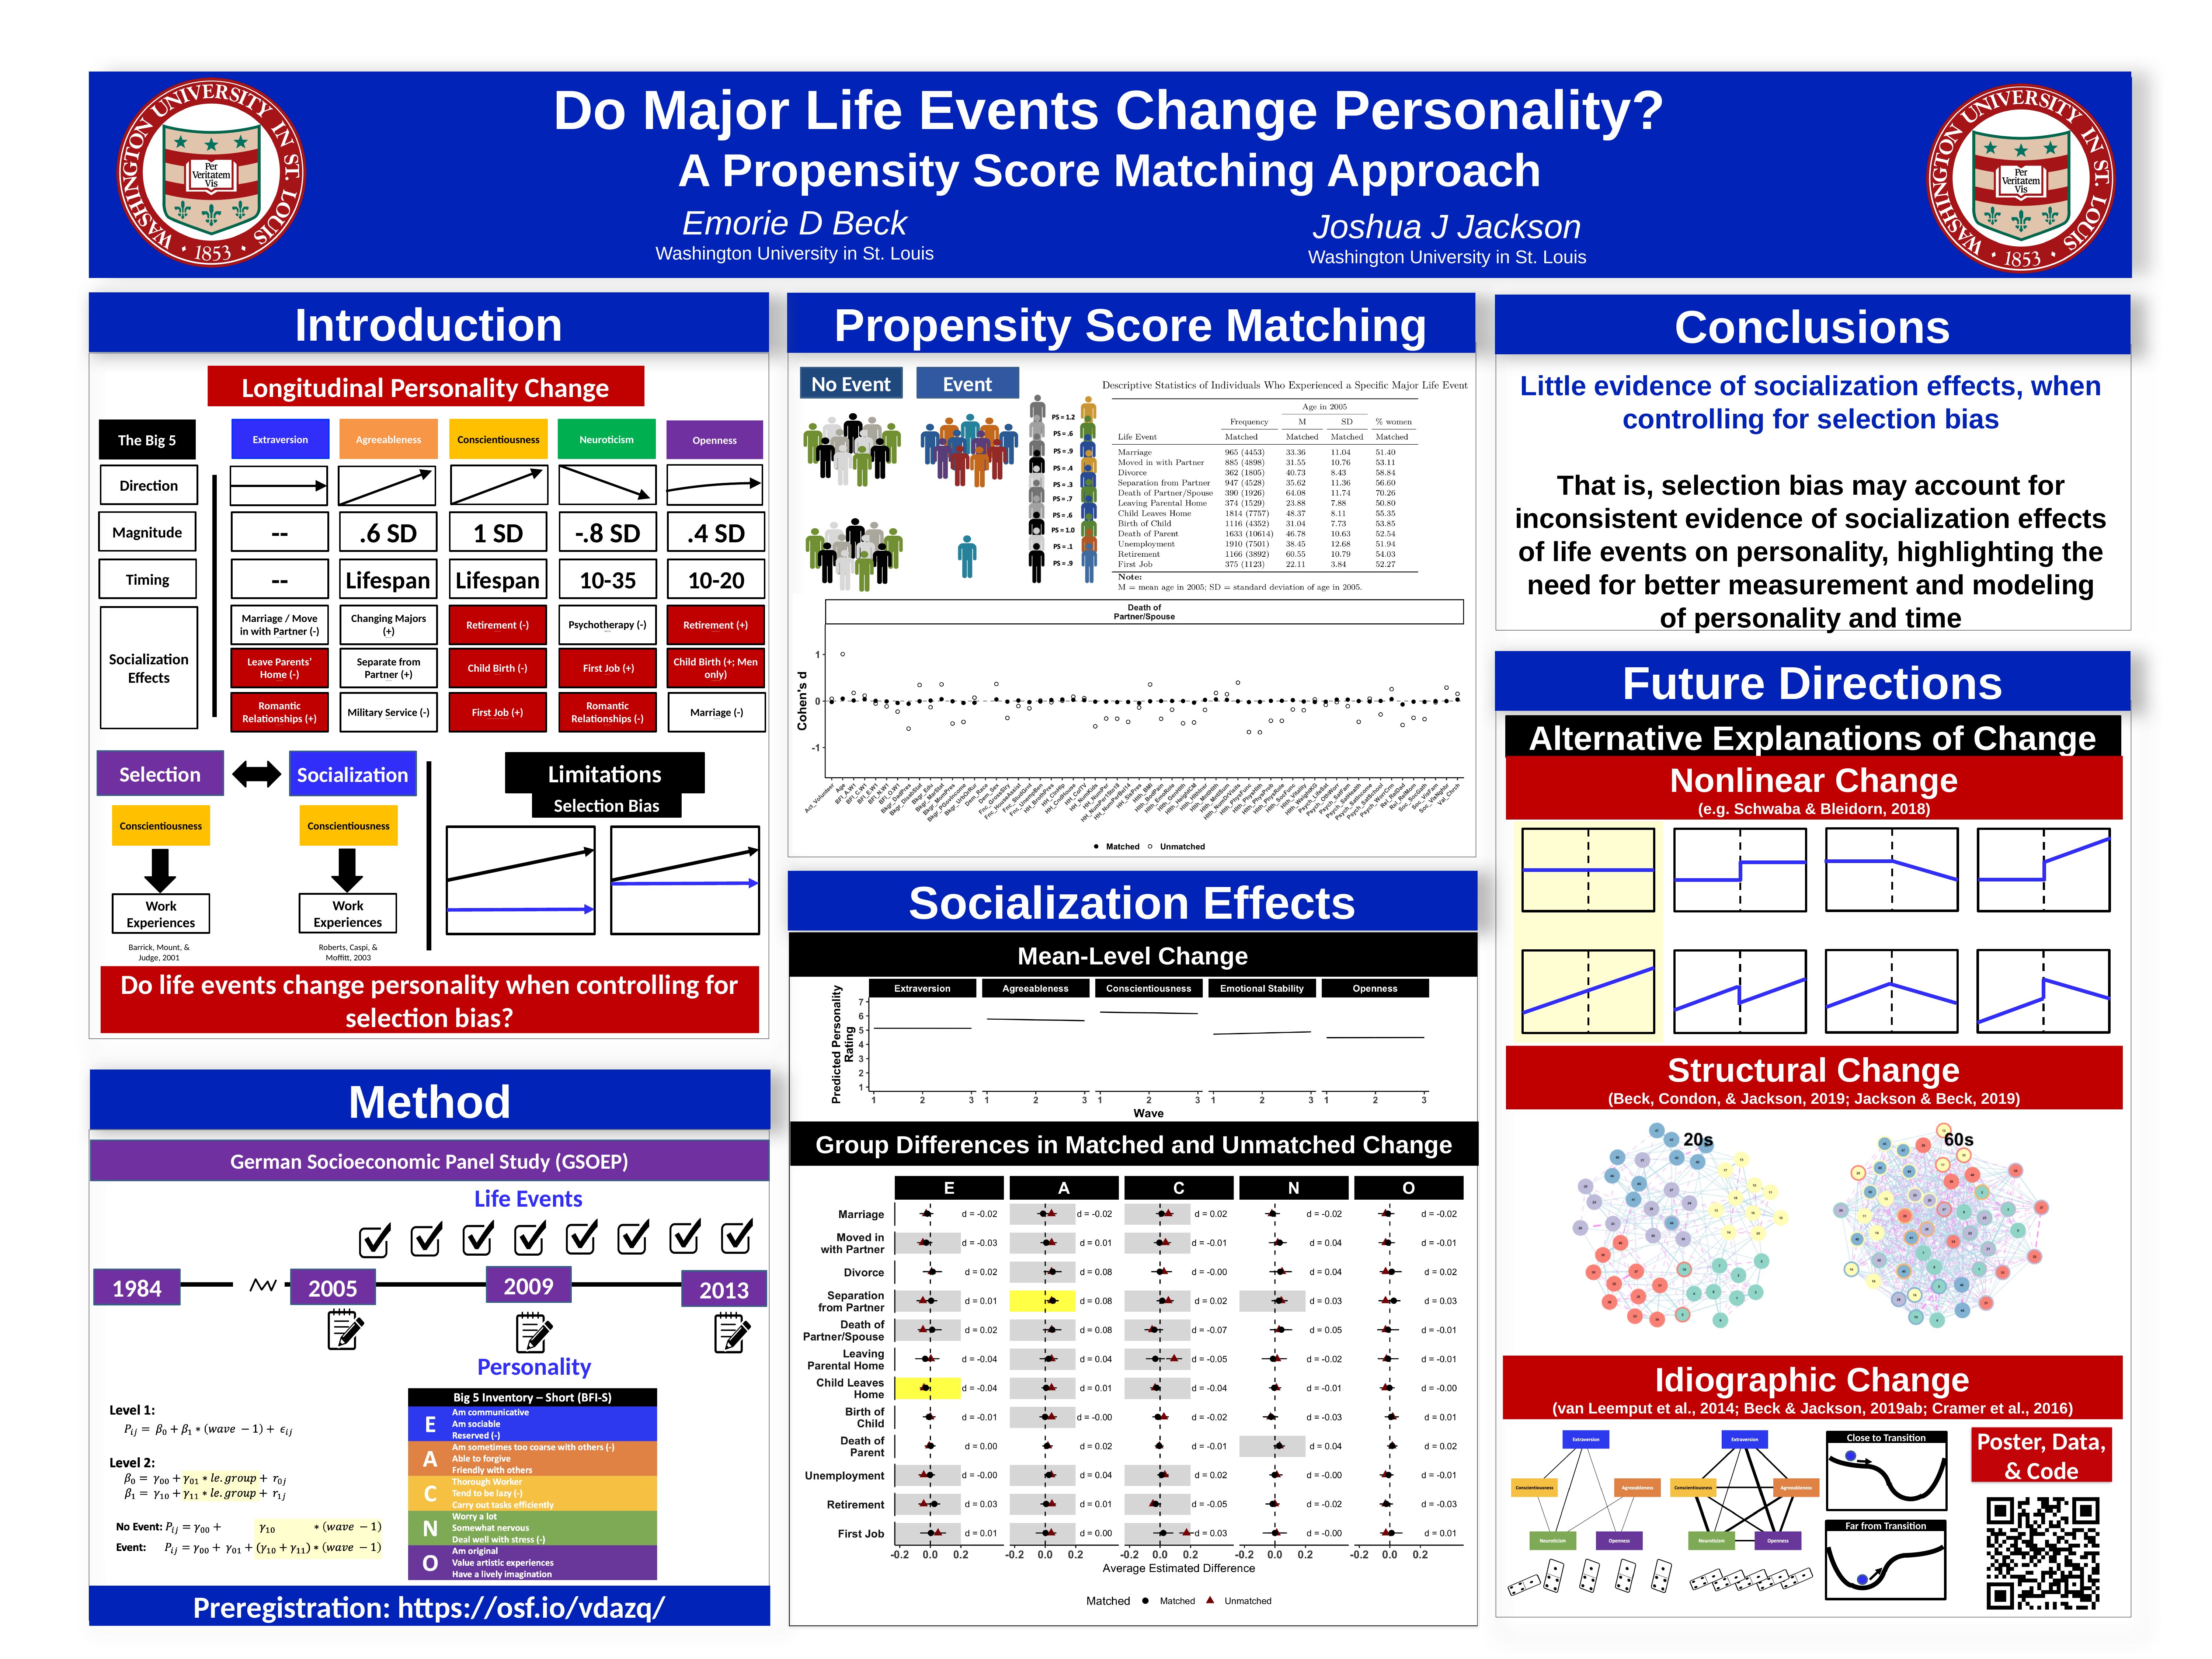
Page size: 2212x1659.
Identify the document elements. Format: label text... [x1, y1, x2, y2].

text_box Separate from Partner (+) (Specht et al., 2011) [340, 648, 438, 688]
picture [1554, 1107, 2066, 1339]
text_box [331, 848, 363, 893]
text_box [232, 761, 282, 788]
text_box 10-35 [559, 559, 657, 599]
picture [406, 1386, 661, 1583]
text_box Life Events [453, 1181, 605, 1216]
text_box Longitudinal Personality Change [207, 365, 645, 407]
text_box Extraversion [232, 419, 330, 459]
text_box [1826, 1508, 1947, 1601]
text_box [592, 465, 931, 576]
text_box Child Birth (+; Men only) (van Scheppingen et al, 2016) [667, 648, 765, 688]
text_box Psychotherapy (-) (Lüdtke et al., 2011; Roberts et al., 2017) [559, 605, 657, 645]
text_box Preregistration: https://osf.io/vdazq/ [88, 1585, 771, 1627]
text_box The Big 5 [98, 419, 196, 460]
picture [105, 1401, 387, 1562]
text_box Agreeableness [340, 419, 438, 459]
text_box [611, 849, 759, 881]
text_box [144, 849, 176, 893]
text_box Socialization Effects [788, 871, 1478, 931]
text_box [338, 466, 436, 505]
text_box Lifespan [449, 559, 547, 599]
text_box Group Differences in Matched and Unmatched Change [790, 1121, 1479, 1166]
text_box 2009 [486, 1287, 572, 1303]
text_box First Job (+) (Lüdtke et al., 2011) [559, 648, 657, 688]
picture [327, 1308, 364, 1350]
text_box Socialization Effects [100, 606, 198, 729]
picture [714, 1311, 751, 1353]
text_box 2009 [486, 1266, 572, 1284]
text_box Magnitude [98, 511, 196, 552]
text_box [786, 514, 924, 598]
picture [939, 531, 997, 584]
text_box 1984 [93, 1269, 181, 1305]
text_box Romantic Relationships (+) (Neyer & Lehnart, 2007) [230, 692, 329, 732]
text_box Work Experiences [112, 893, 210, 934]
text_box Changing Majors (+) (Lüdtke et al., 2011) [340, 605, 438, 645]
picture [516, 1311, 553, 1353]
picture [1926, 83, 2117, 274]
text_box Method [90, 1070, 771, 1129]
text_box [446, 826, 595, 850]
text_box Roberts, Caspi, & Moffitt, 2003 [300, 939, 397, 965]
text_box Selection Bias [532, 792, 682, 818]
picture [826, 973, 1435, 1126]
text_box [446, 849, 595, 881]
text_box [611, 826, 760, 850]
text_box Openness [666, 420, 764, 460]
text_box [359, 1217, 755, 1259]
text_box German Socioeconomic Panel Study (GSOEP) [90, 1140, 770, 1181]
text_box Neuroticism [558, 419, 656, 459]
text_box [787, 293, 1476, 862]
text_box Mean-Level Change [788, 932, 1478, 978]
text_box 2005 [290, 1269, 376, 1284]
text_box Do life events change personality when controlling for selection bias? [100, 965, 760, 1034]
text_box .6 SD [339, 511, 437, 552]
text_box Conscientiousness [112, 805, 210, 846]
text_box Marriage (-) (Specht et al., 2011) [668, 692, 766, 732]
text_box First Job (+) (George, Helson, & John, 2011; Lüdtke et al., 2011; Specht et al., 2011) [449, 692, 547, 732]
text_box Introduction [89, 292, 769, 352]
text_box [249, 1278, 277, 1292]
text_box Marriage / Move in with Partner (-) (Specht et al., 2011) [230, 605, 329, 645]
text_box Romantic Relationships (-) (Neyer & Lehnart, 2007) [559, 692, 657, 732]
text_box [89, 1137, 769, 1585]
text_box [1495, 651, 2131, 1626]
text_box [1826, 1419, 1947, 1508]
text_box Military Service (-) (Jackson et al., 2012) [340, 692, 438, 732]
text_box Leave Parents’ Home (-) (Specht et al., 2011) [230, 648, 329, 688]
text_box Lifespan [339, 559, 437, 599]
text_box Retirement (+) (Schwaba & Bleidorn, 2017) [667, 605, 765, 645]
text_box 10-20 [667, 579, 765, 599]
text_box [789, 978, 1478, 1626]
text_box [901, 410, 1021, 493]
text_box 1 SD [449, 511, 547, 552]
text_box [446, 912, 595, 935]
text_box -- [231, 511, 329, 552]
text_box Work Experiences [299, 893, 397, 933]
text_box Joshua J Jackson Washington University in St. Louis [1139, 202, 1756, 270]
picture [793, 1170, 1469, 1621]
text_box Socialization [289, 751, 417, 796]
text_box -.8 SD [559, 511, 590, 552]
text_box Selection [97, 750, 224, 796]
text_box [1401, 12, 1412, 93]
text_box Conscientiousness [300, 805, 398, 846]
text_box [784, 409, 922, 493]
text_box 2005 [290, 1287, 376, 1305]
picture [116, 77, 307, 268]
text_box Personality [460, 1346, 609, 1384]
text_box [1514, 821, 2111, 1043]
text_box -- [231, 559, 329, 599]
text_box Child Birth (-) (Specht et al, 2011) [449, 648, 547, 688]
text_box [89, 77, 2132, 278]
text_box [89, 362, 769, 1039]
text_box Emorie D Beck Washington University in St. Louis [533, 198, 1057, 266]
picture [1506, 1427, 1825, 1599]
text_box Do Major Life Events Change Personality? A Propensity Score Matching Approach [89, 72, 2131, 198]
text_box [446, 883, 595, 909]
text_box Limitations [505, 752, 705, 793]
text_box 2013 [681, 1270, 767, 1307]
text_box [1495, 295, 2131, 633]
text_box Direction [100, 465, 198, 505]
text_box Conscientiousness [449, 419, 548, 459]
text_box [230, 466, 327, 505]
text_box [611, 886, 760, 935]
text_box Timing [98, 559, 197, 599]
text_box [559, 465, 591, 505]
text_box Retirement (-) (Specht et al., 2011) [449, 605, 547, 645]
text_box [451, 465, 548, 505]
picture [792, 376, 1469, 853]
text_box Barrick, Mount, & Judge, 2001 [116, 939, 202, 965]
